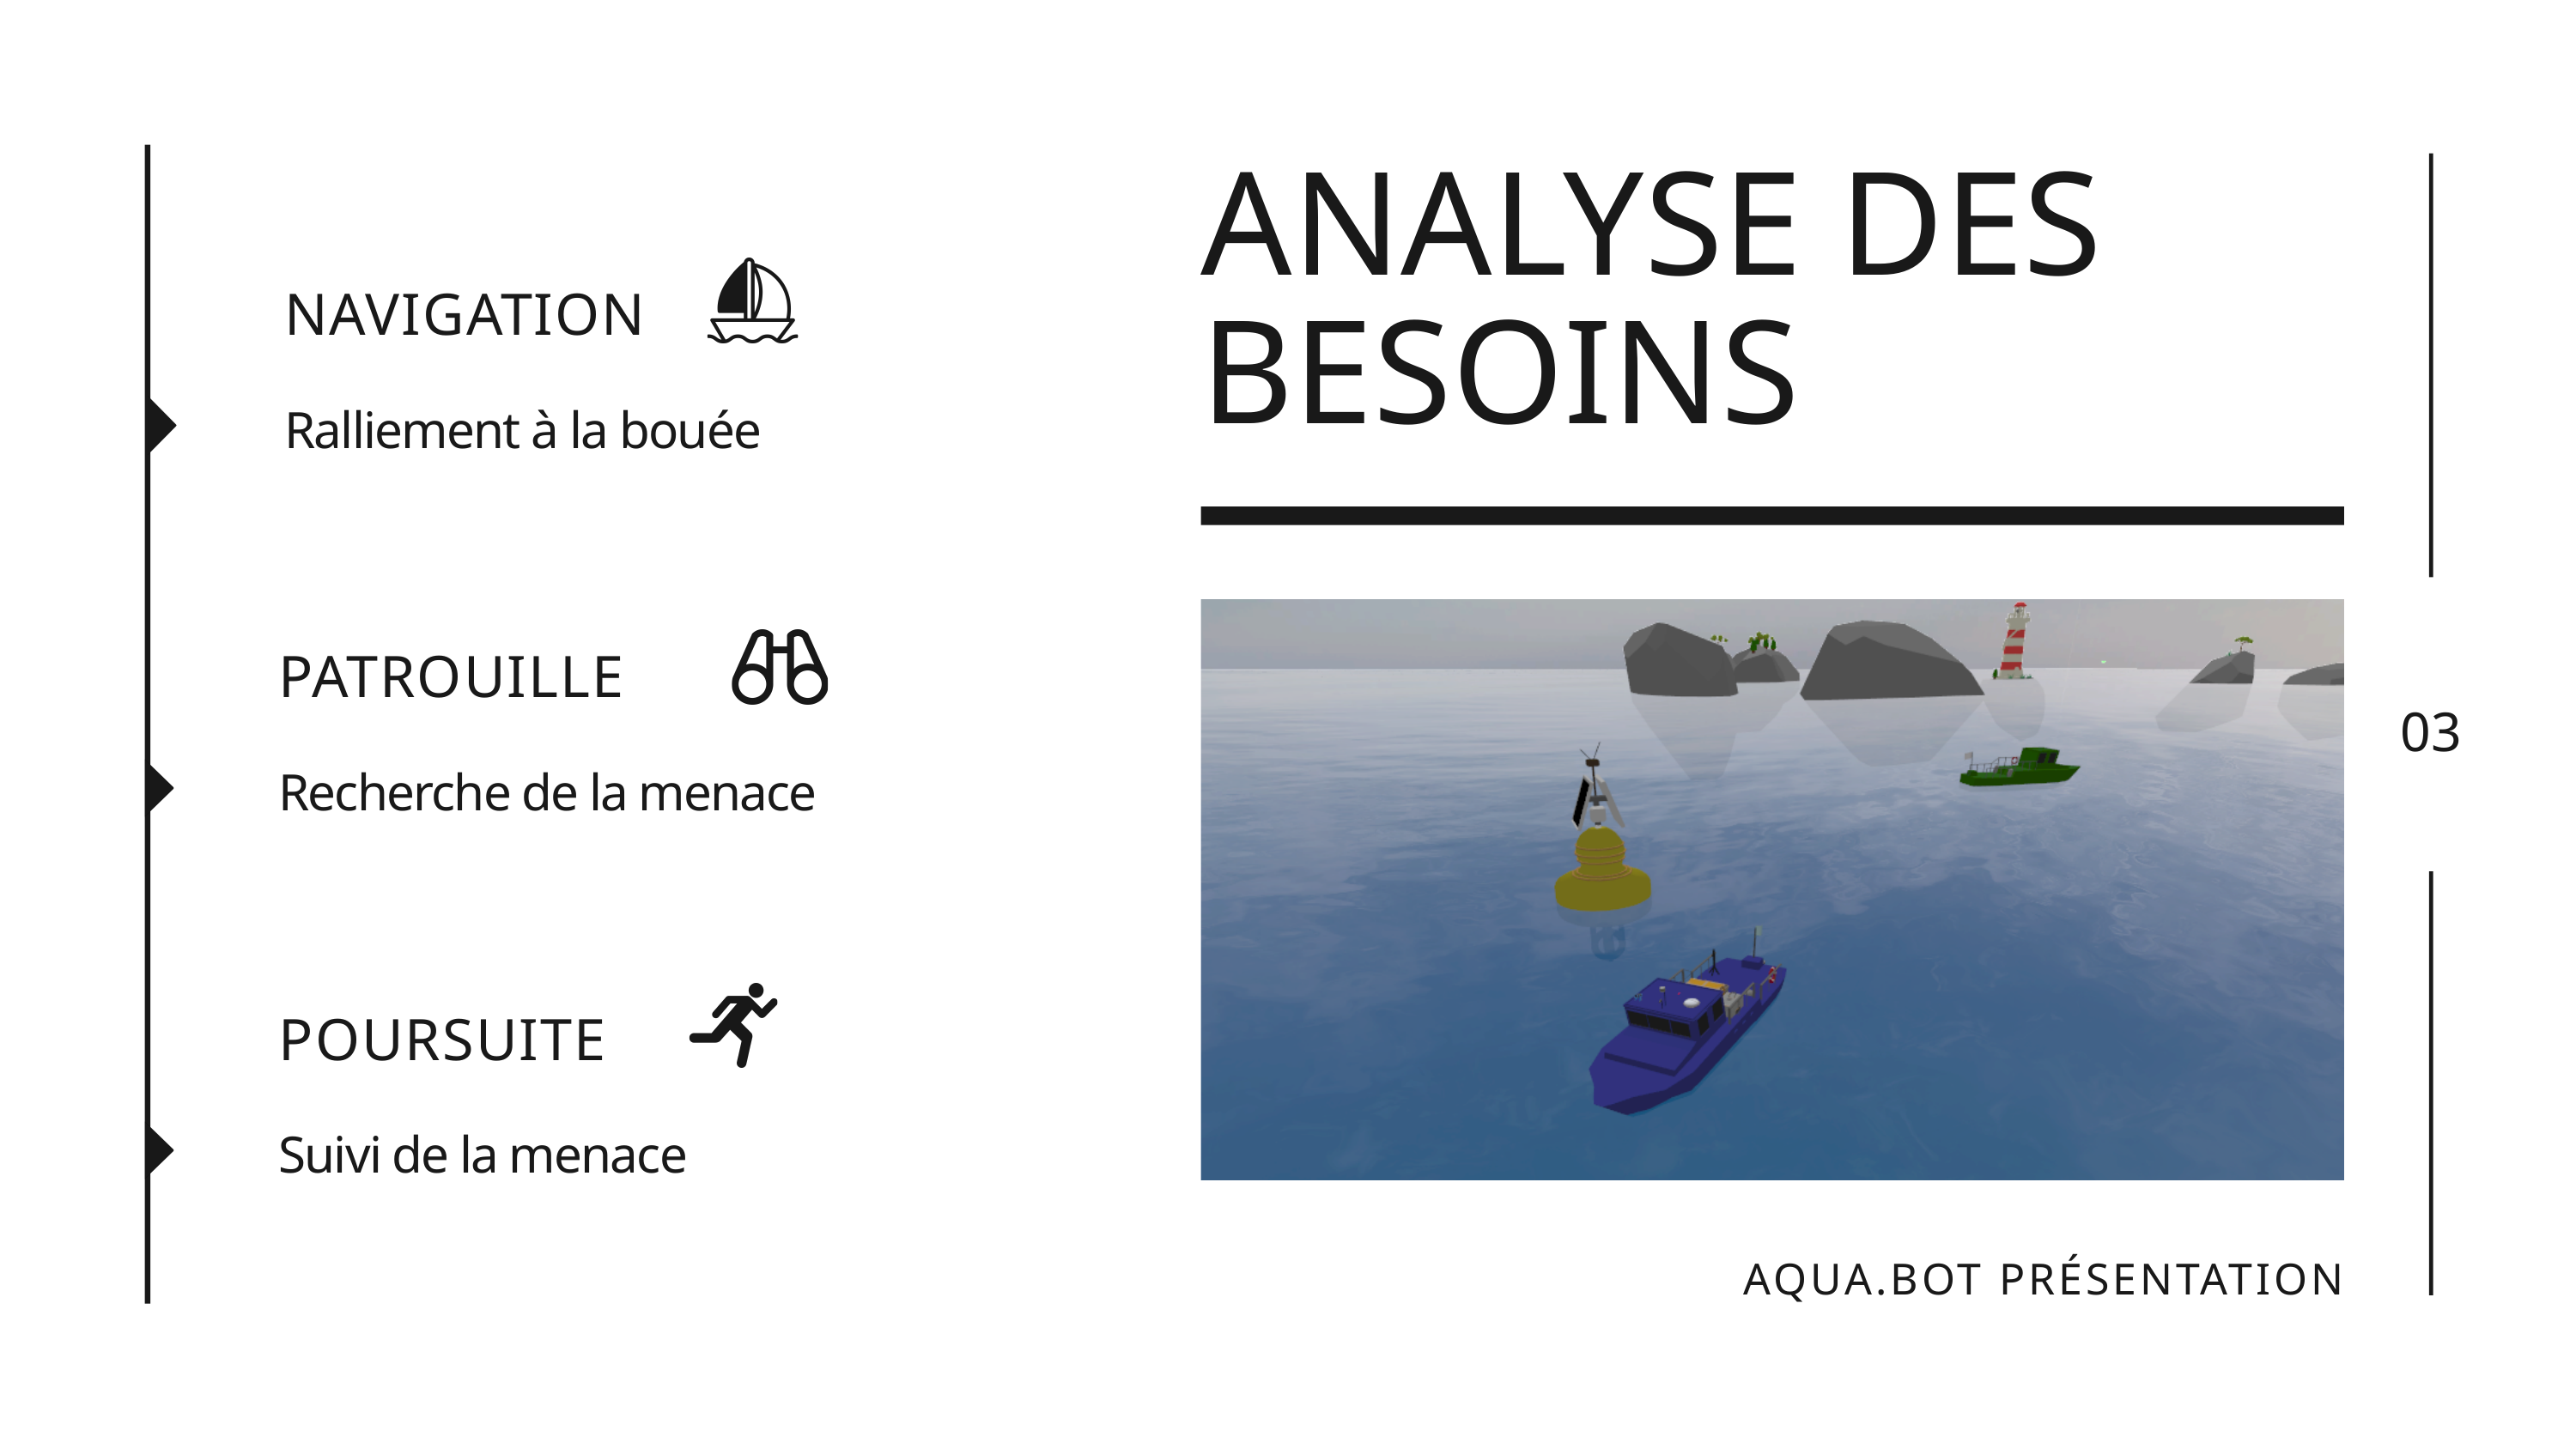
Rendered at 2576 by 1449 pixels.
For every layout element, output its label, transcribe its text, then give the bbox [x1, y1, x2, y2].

text_box [144, 1121, 174, 1179]
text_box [278, 998, 945, 1180]
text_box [2377, 153, 2485, 1296]
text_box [283, 273, 951, 455]
text_box AQUA.BOT PRÉSENTATION [1443, 1256, 2344, 1304]
text_box [144, 1179, 151, 1304]
text_box [1200, 599, 2344, 1180]
text_box [144, 817, 151, 1121]
text_box [148, 396, 177, 455]
text_box [707, 258, 799, 272]
text_box [689, 983, 778, 997]
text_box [1200, 144, 2345, 525]
text_box [732, 629, 829, 634]
text_box [144, 759, 174, 817]
text_box [144, 144, 151, 759]
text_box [278, 635, 945, 817]
